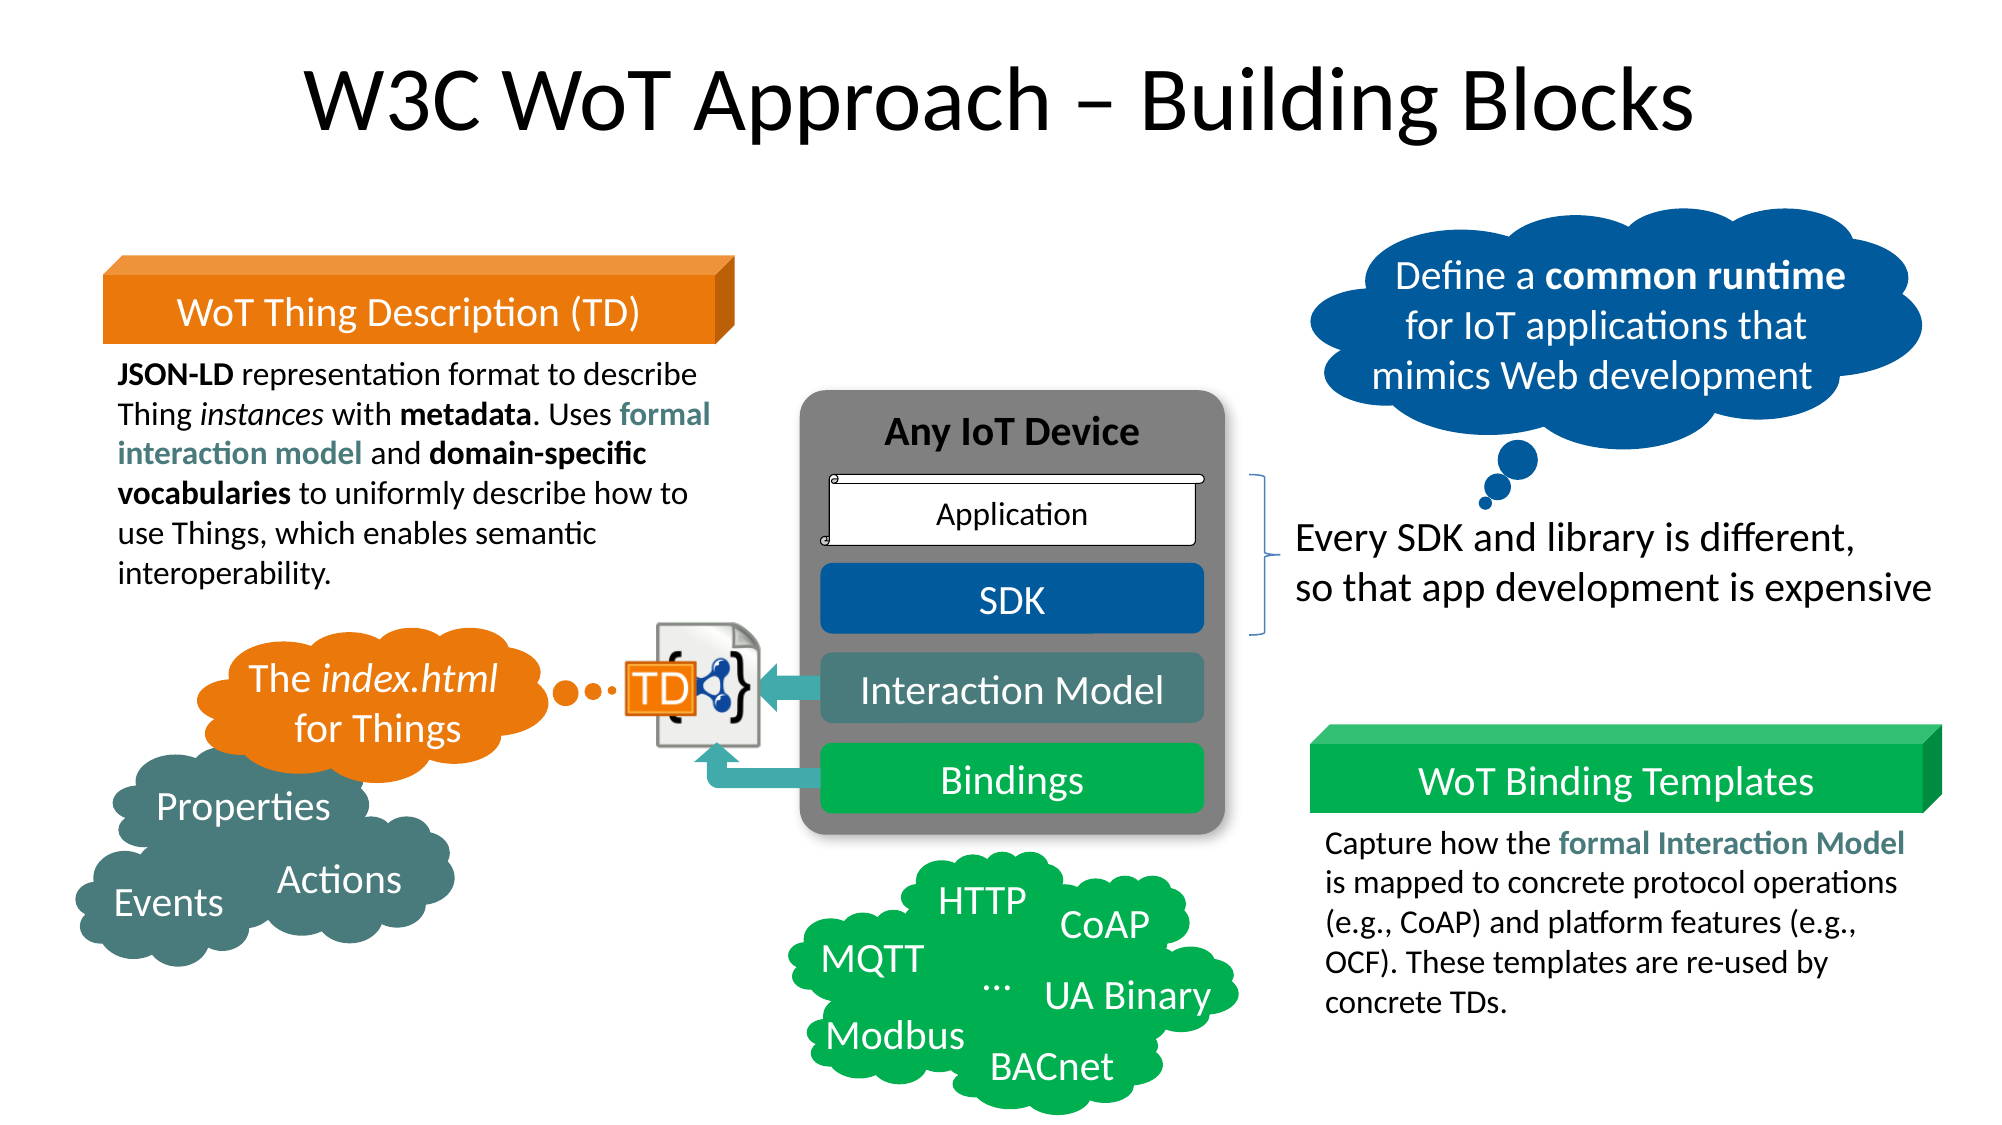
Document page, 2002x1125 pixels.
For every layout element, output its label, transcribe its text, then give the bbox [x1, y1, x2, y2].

text_box [704, 766, 823, 791]
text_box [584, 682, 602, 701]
text_box BACnet [945, 1015, 1165, 1118]
text_box Actions [237, 814, 457, 946]
text_box … [938, 938, 1047, 1026]
text_box Application [820, 474, 1205, 546]
text_box HTTP [898, 849, 1066, 952]
text_box CoAP [1021, 873, 1192, 961]
text_box The index.html for Things [552, 680, 579, 707]
text_box [772, 661, 820, 714]
text_box Define a common runtime for IoT applications that mimics Web development [1310, 208, 1923, 450]
text_box BACnet [103, 255, 734, 274]
text_box Every SDK and library is different, so that app development is expensive [1295, 509, 1933, 610]
text_box Any IoT Device [799, 390, 1225, 835]
text_box Define a common runtime for IoT applications that mimics Web development [1478, 439, 1538, 510]
text_box WoT Binding Templates [1310, 724, 1943, 814]
text_box The index.html for Things [196, 627, 549, 784]
text_box Events [73, 848, 268, 969]
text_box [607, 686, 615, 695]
text_box Properties [110, 746, 372, 873]
text_box Bindings [820, 742, 1205, 814]
text_box UA Binary [1021, 944, 1241, 1040]
text_box [1311, 725, 1941, 743]
title W3C WoT Approach – Building Blocks [0, 0, 2001, 188]
text_box Interaction Model [820, 652, 1205, 724]
picture [620, 614, 768, 762]
text_box Capture how the formal Interaction Model is mapped to concrete protocol operations (e.g., CoAP) and platform features (e.g., OCF). These templates are re-used by concrete TDs. [1310, 813, 1943, 1028]
text_box SDK [820, 562, 1205, 634]
text_box MQTT [786, 907, 963, 1002]
text_box Modbus [804, 984, 988, 1087]
text_box WoT Thing Description (TD) [102, 255, 735, 345]
text_box JSON-LD representation format to describe Thing instances with metadata. Uses formal interaction model and domain-specific vocabularies to uniformly describe how to use Things, which enables semantic interoperability. [102, 344, 735, 599]
text_box [1249, 474, 1280, 636]
